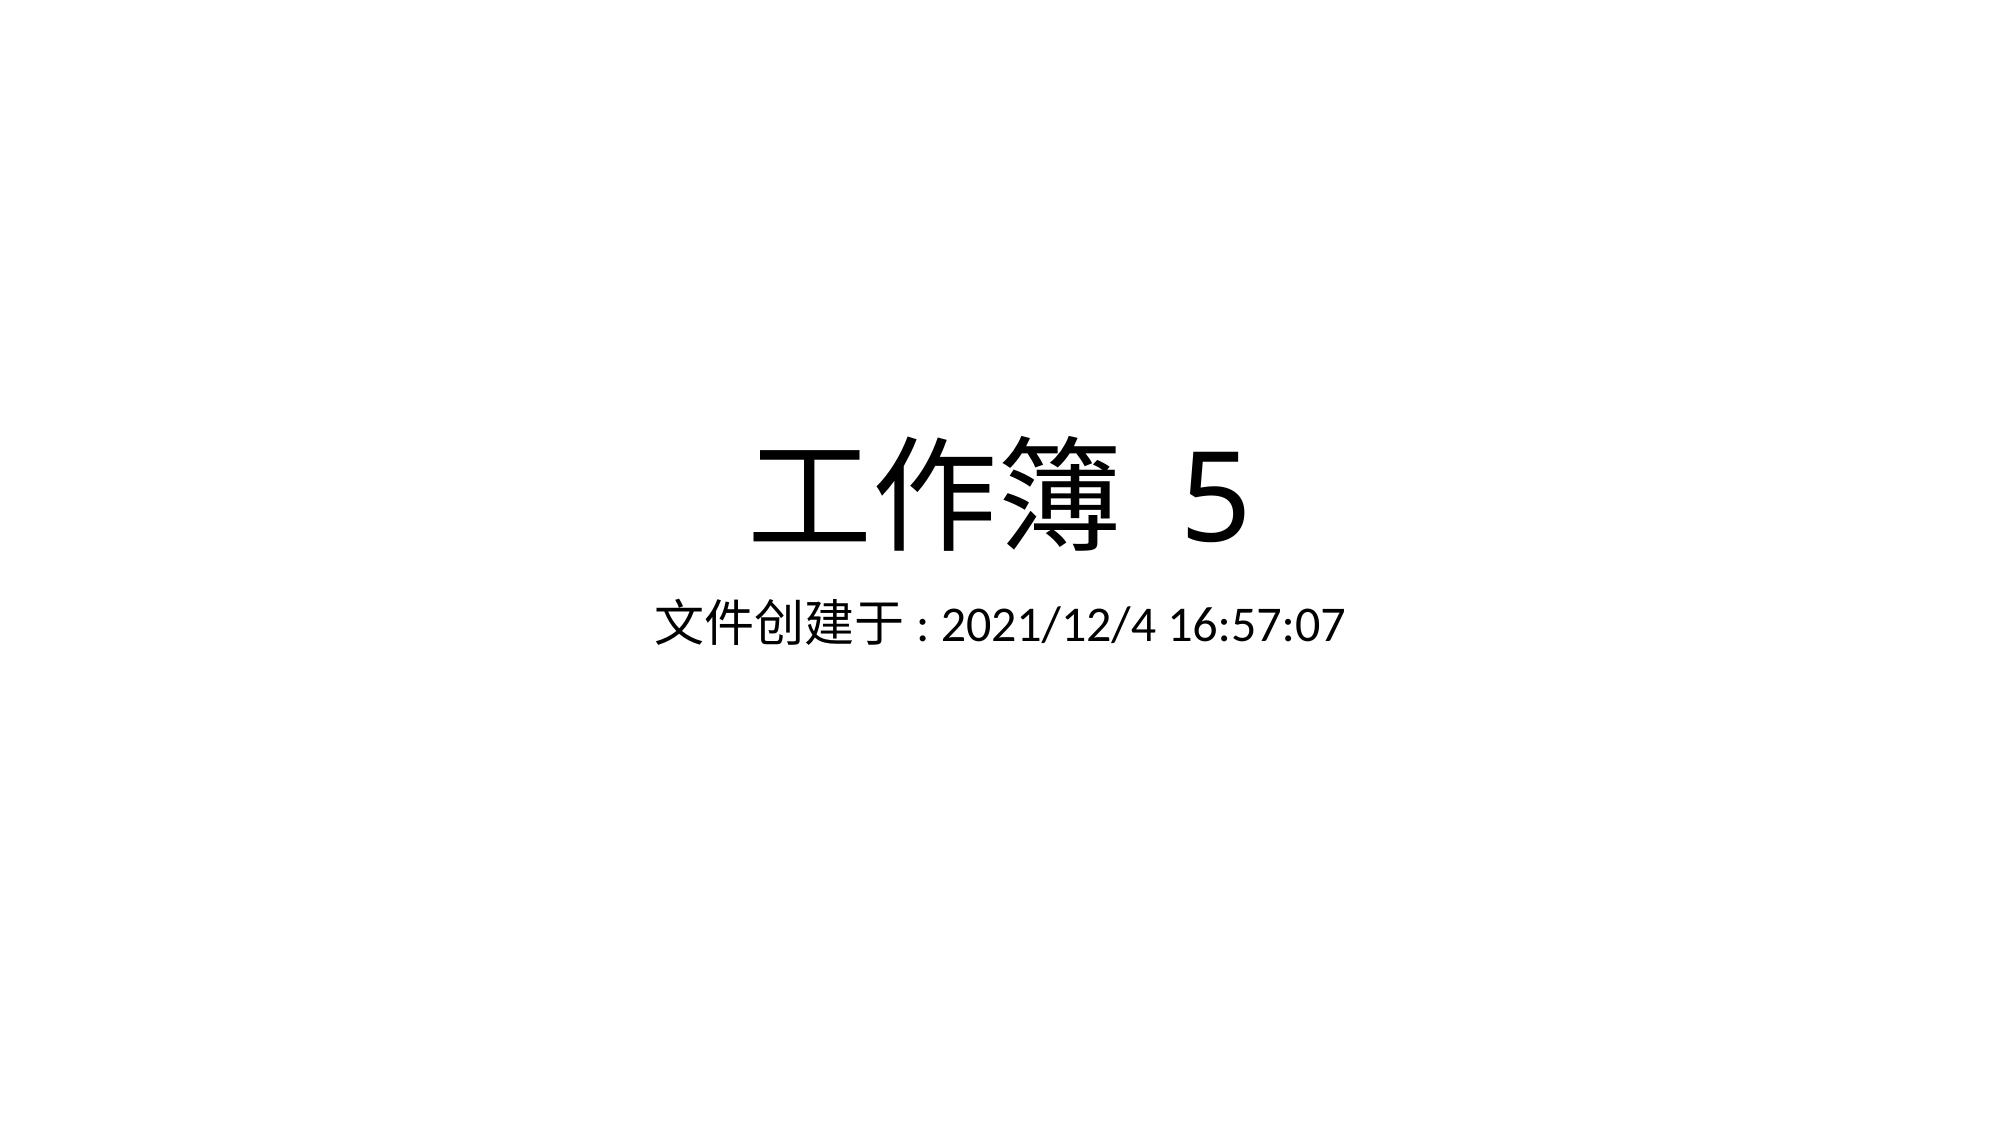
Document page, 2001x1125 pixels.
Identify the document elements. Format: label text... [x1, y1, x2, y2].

title 工作簿 5 [249, 184, 1750, 576]
subtitle 文件创建于: 2021/12/4 16:57:07 [249, 590, 1750, 863]
